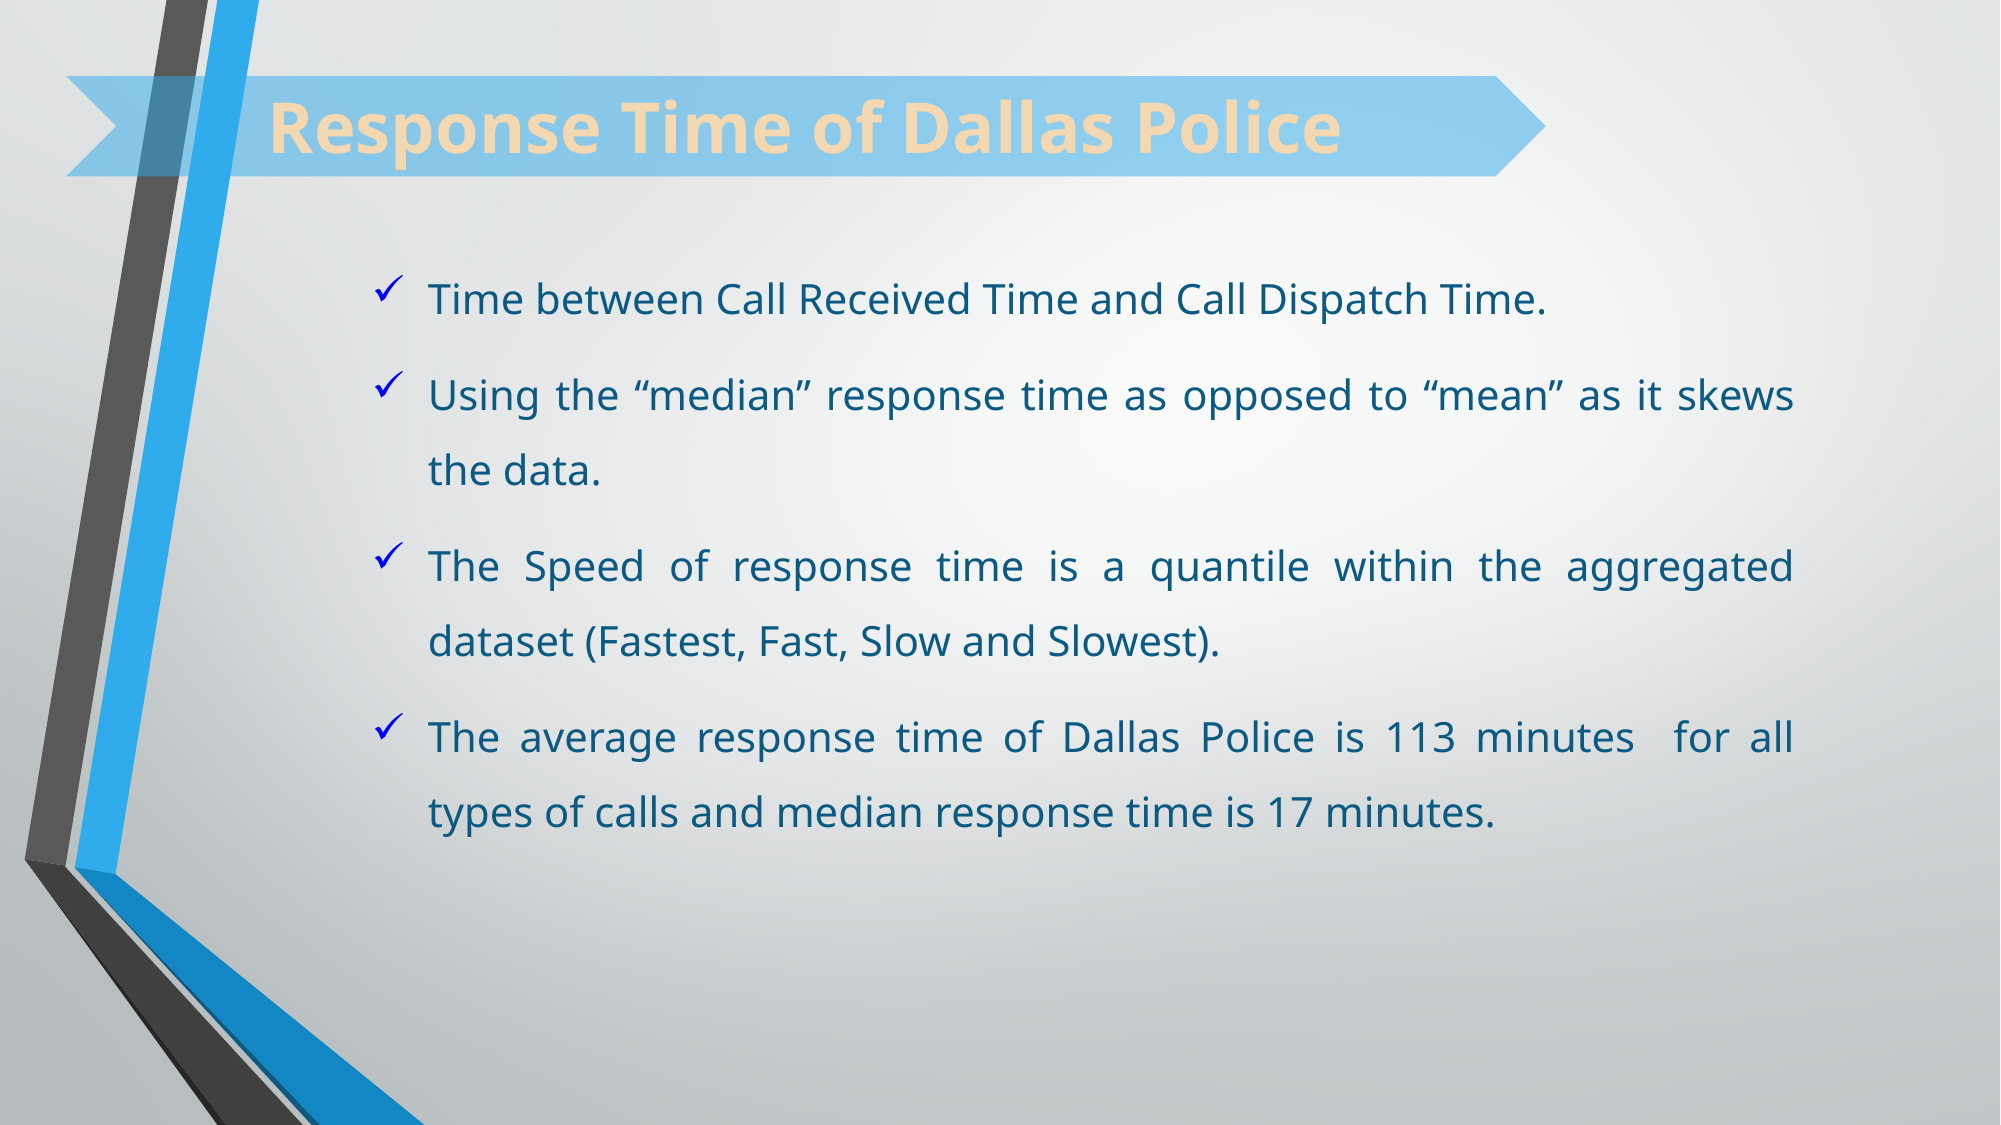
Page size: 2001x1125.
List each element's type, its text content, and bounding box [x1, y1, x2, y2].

list Time between Call Received Time and Call Dispatch Time. Using the “median” response time as opposed to “mean” as it skews the data. The Speed of response time is a quantile within the aggregated dataset (Fastest, Fast, Slow and Slowest). The average response time of Dallas Police is 113 minutes for all types of calls and median response time is 17 minutes. [337, 239, 1811, 934]
text_box Response Time of Dallas Police [66, 76, 1546, 177]
